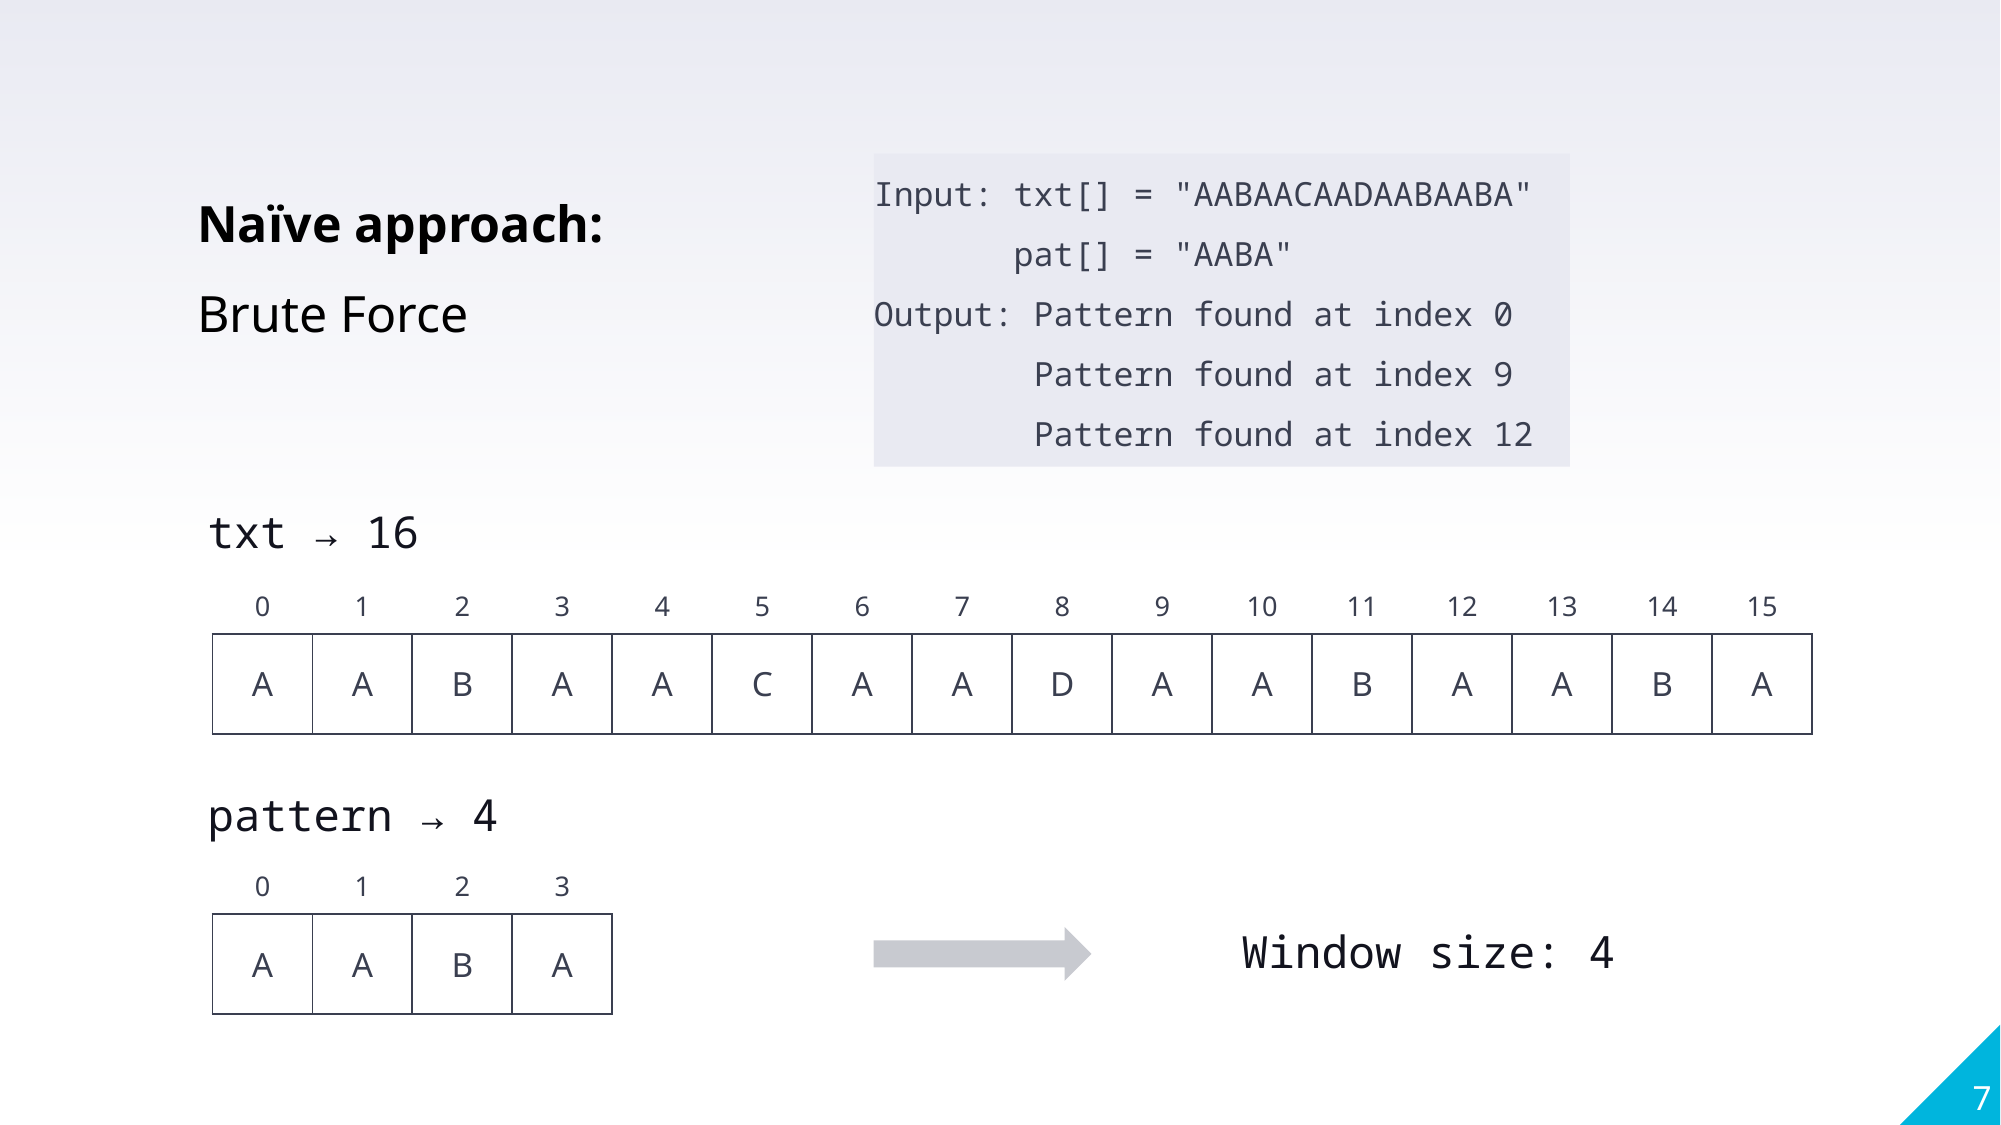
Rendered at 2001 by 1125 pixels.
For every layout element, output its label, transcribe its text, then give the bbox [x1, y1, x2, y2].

text_box txt → 16 [187, 491, 501, 572]
table_cell A [613, 635, 711, 733]
table_header 3 [512, 814, 612, 913]
table_cell C [713, 635, 811, 733]
table_cell A [813, 635, 911, 733]
table_header 5 [712, 534, 812, 633]
table_cell A [213, 915, 312, 1013]
table_header 15 [1712, 534, 1812, 633]
table_header 1 [312, 855, 412, 913]
table_header 7 [912, 534, 1012, 633]
table_cell B [1313, 635, 1411, 733]
table_header 4 [612, 534, 712, 633]
table_header 9 [1112, 534, 1212, 633]
text_box pattern → 4 [187, 774, 607, 855]
table_cell A [1413, 635, 1511, 733]
table_header 2 [412, 855, 512, 913]
table_cell A [1513, 635, 1611, 733]
table_header 6 [812, 534, 912, 633]
text_box Input: txt[] = "AABAACAADAABAABA" pat[] = "AABA" Output: Pattern found at index 0 Pattern found at index 9 Pattern found at index 12 [873, 153, 1570, 467]
table_header 14 [1612, 534, 1712, 633]
table_cell A [1113, 635, 1211, 733]
table_cell A [513, 635, 611, 733]
table_cell B [413, 635, 511, 733]
table_header 13 [1512, 534, 1612, 633]
table_header 1 [312, 572, 412, 633]
table_cell A [1213, 635, 1311, 733]
table_header 11 [1312, 534, 1412, 633]
text_box [871, 924, 1094, 983]
table_cell B [413, 915, 511, 1013]
table_header 8 [1012, 534, 1112, 633]
table_cell A [513, 915, 611, 1013]
table_cell B [1613, 635, 1711, 733]
table_cell A [313, 635, 411, 733]
table_header 10 [1212, 534, 1312, 633]
table_cell D [1013, 635, 1111, 733]
table_header 0 [212, 572, 312, 633]
table_header 2 [412, 534, 512, 633]
table_header 0 [212, 855, 312, 913]
text_box Naïve approach: Brute Force [182, 154, 715, 350]
table_header 3 [512, 534, 612, 633]
table_cell A [913, 635, 1011, 733]
slide_number 7 [1891, 1014, 1992, 1117]
table_cell A [313, 915, 411, 1013]
table_cell A [1713, 635, 1811, 733]
table_header 12 [1412, 534, 1512, 633]
table_cell A [213, 635, 312, 733]
text_box Window size: 4 [1221, 913, 1718, 994]
